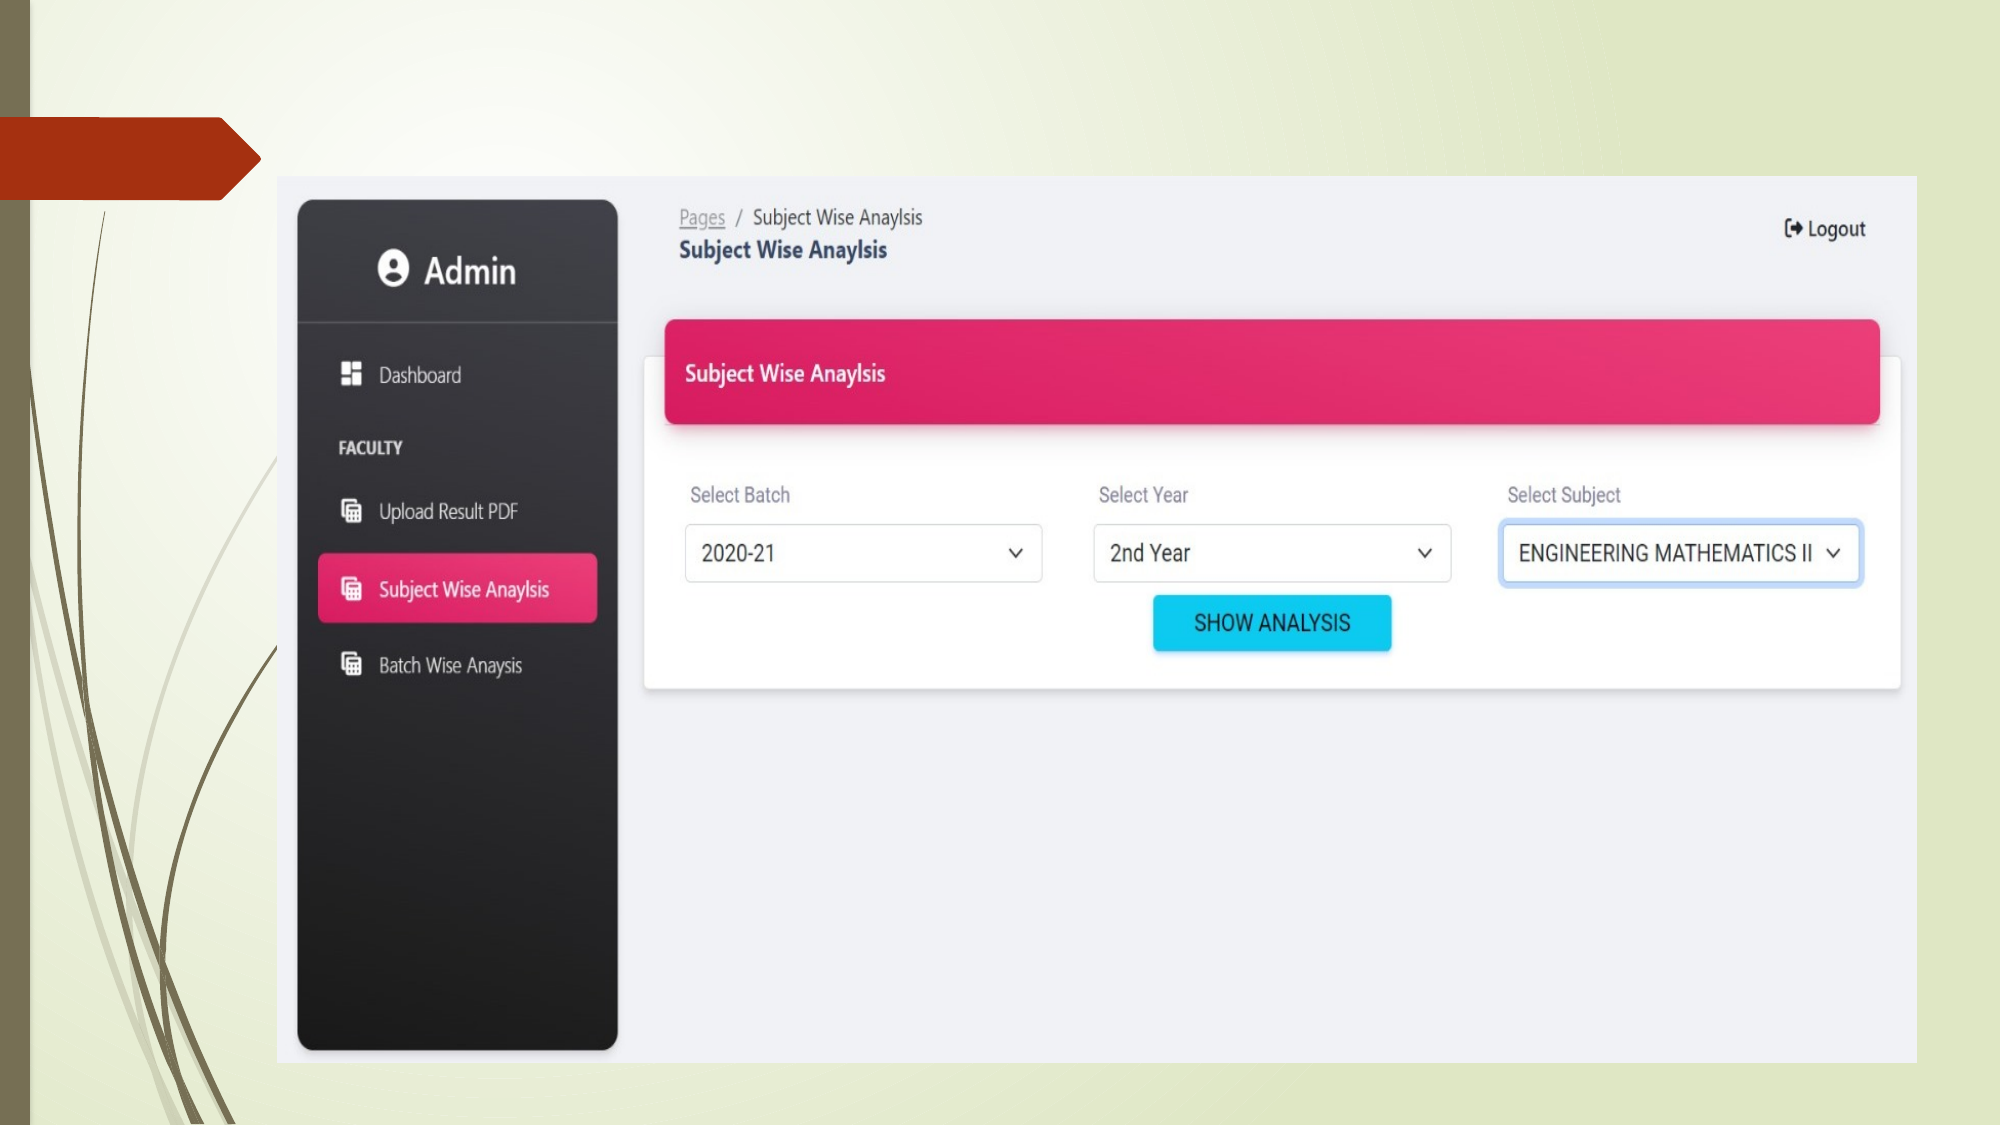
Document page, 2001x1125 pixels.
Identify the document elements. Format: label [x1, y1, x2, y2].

picture [277, 176, 1917, 1063]
